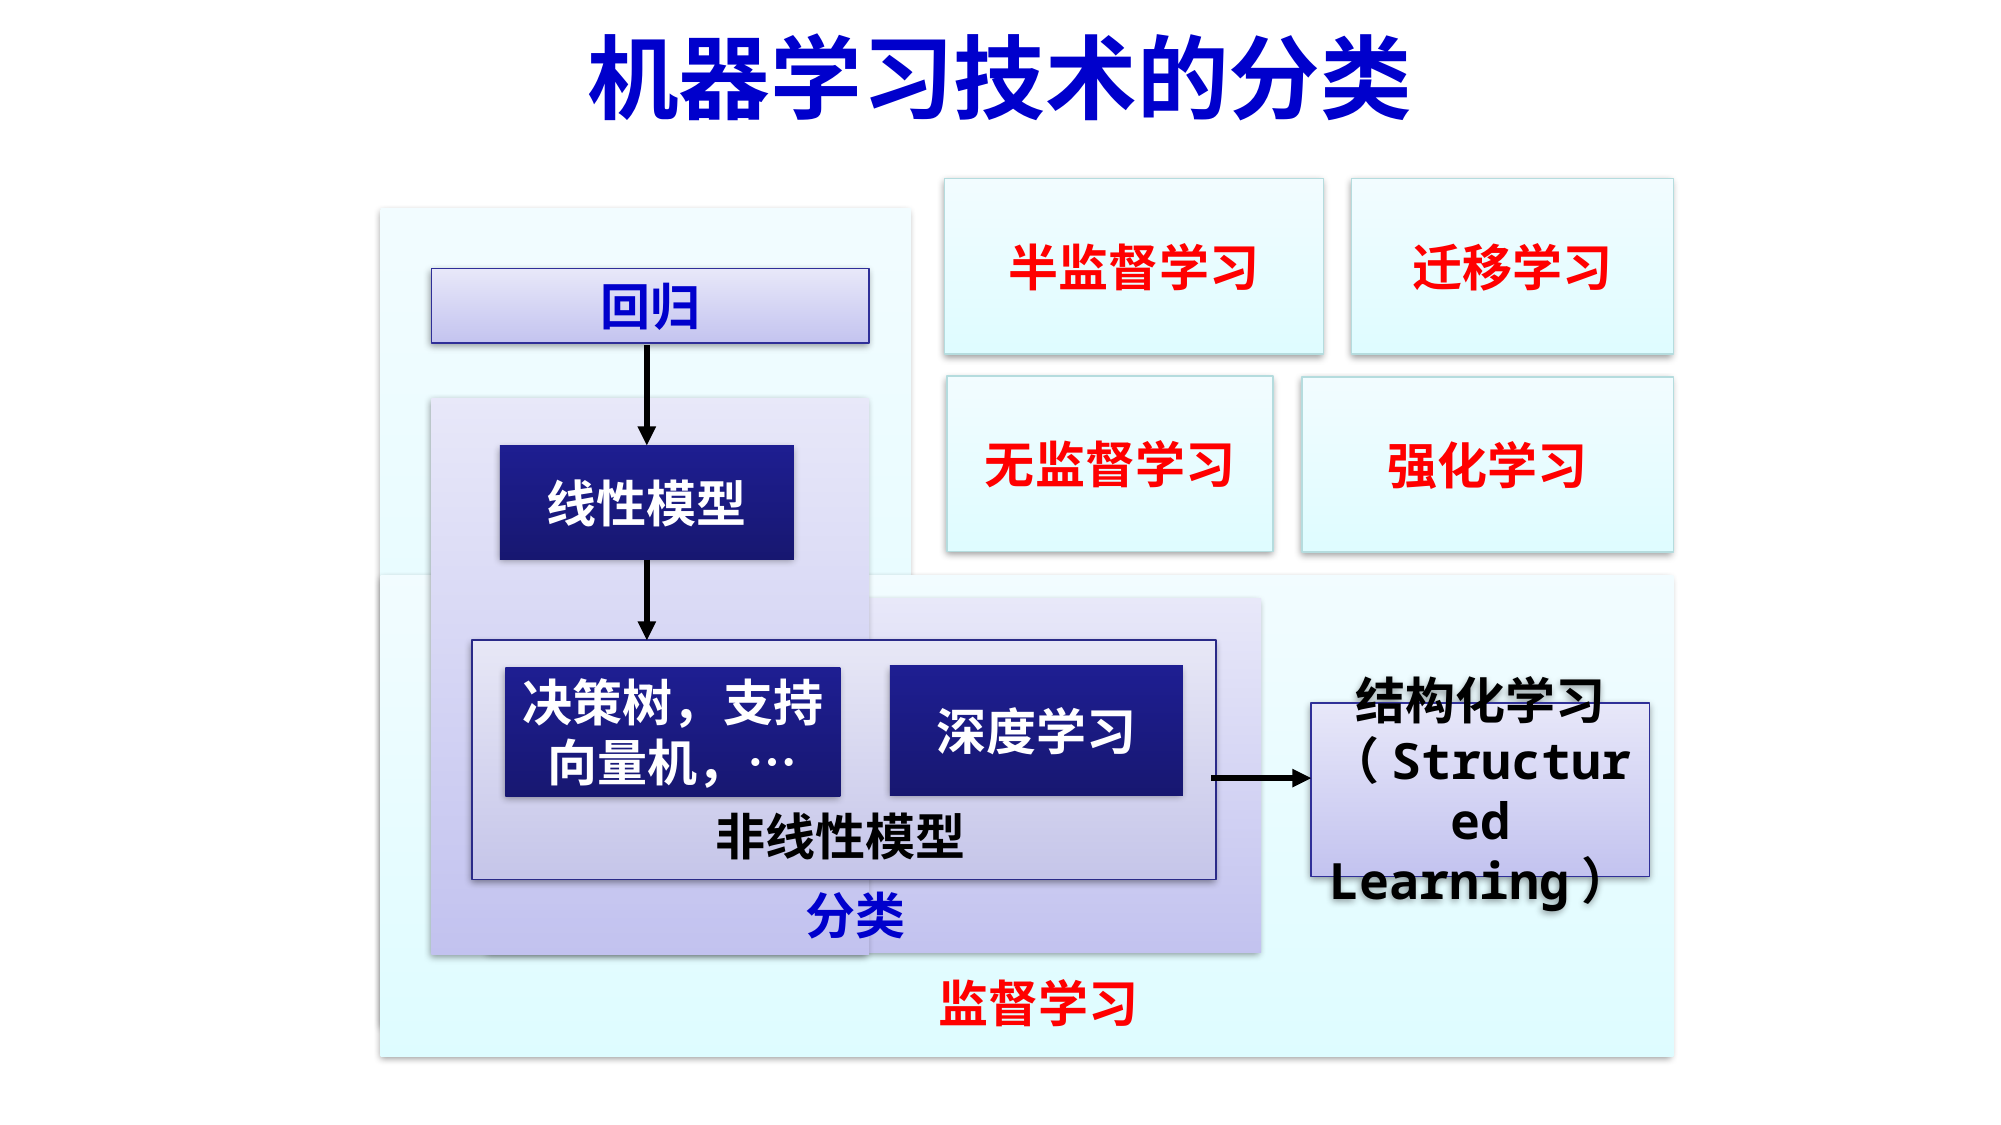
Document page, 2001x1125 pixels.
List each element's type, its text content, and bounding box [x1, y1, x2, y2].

text_box 结构化学习（Structured Learning） [1310, 702, 1650, 877]
text_box [874, 598, 1262, 775]
text_box 深度学习 [889, 665, 1183, 796]
text_box 强化学习 [1301, 376, 1674, 553]
text_box 监督学习 [760, 965, 1318, 1041]
text_box [380, 575, 1674, 1057]
text_box 半监督学习 [944, 178, 1324, 355]
text_box [431, 397, 870, 955]
text_box [380, 208, 912, 574]
text_box 非线性模型 [632, 798, 1048, 874]
text_box 分类 [688, 888, 1024, 952]
text_box 决策树，支持向量机，… [505, 667, 841, 797]
text_box 无监督学习 [946, 375, 1274, 552]
text_box [471, 639, 1217, 880]
text_box 回归 [431, 268, 870, 344]
text_box 线性模型 [499, 445, 794, 560]
text_box 迁移学习 [1351, 178, 1674, 355]
title 机器学习技术的分类 [533, 20, 1467, 133]
text_box [874, 781, 1262, 954]
